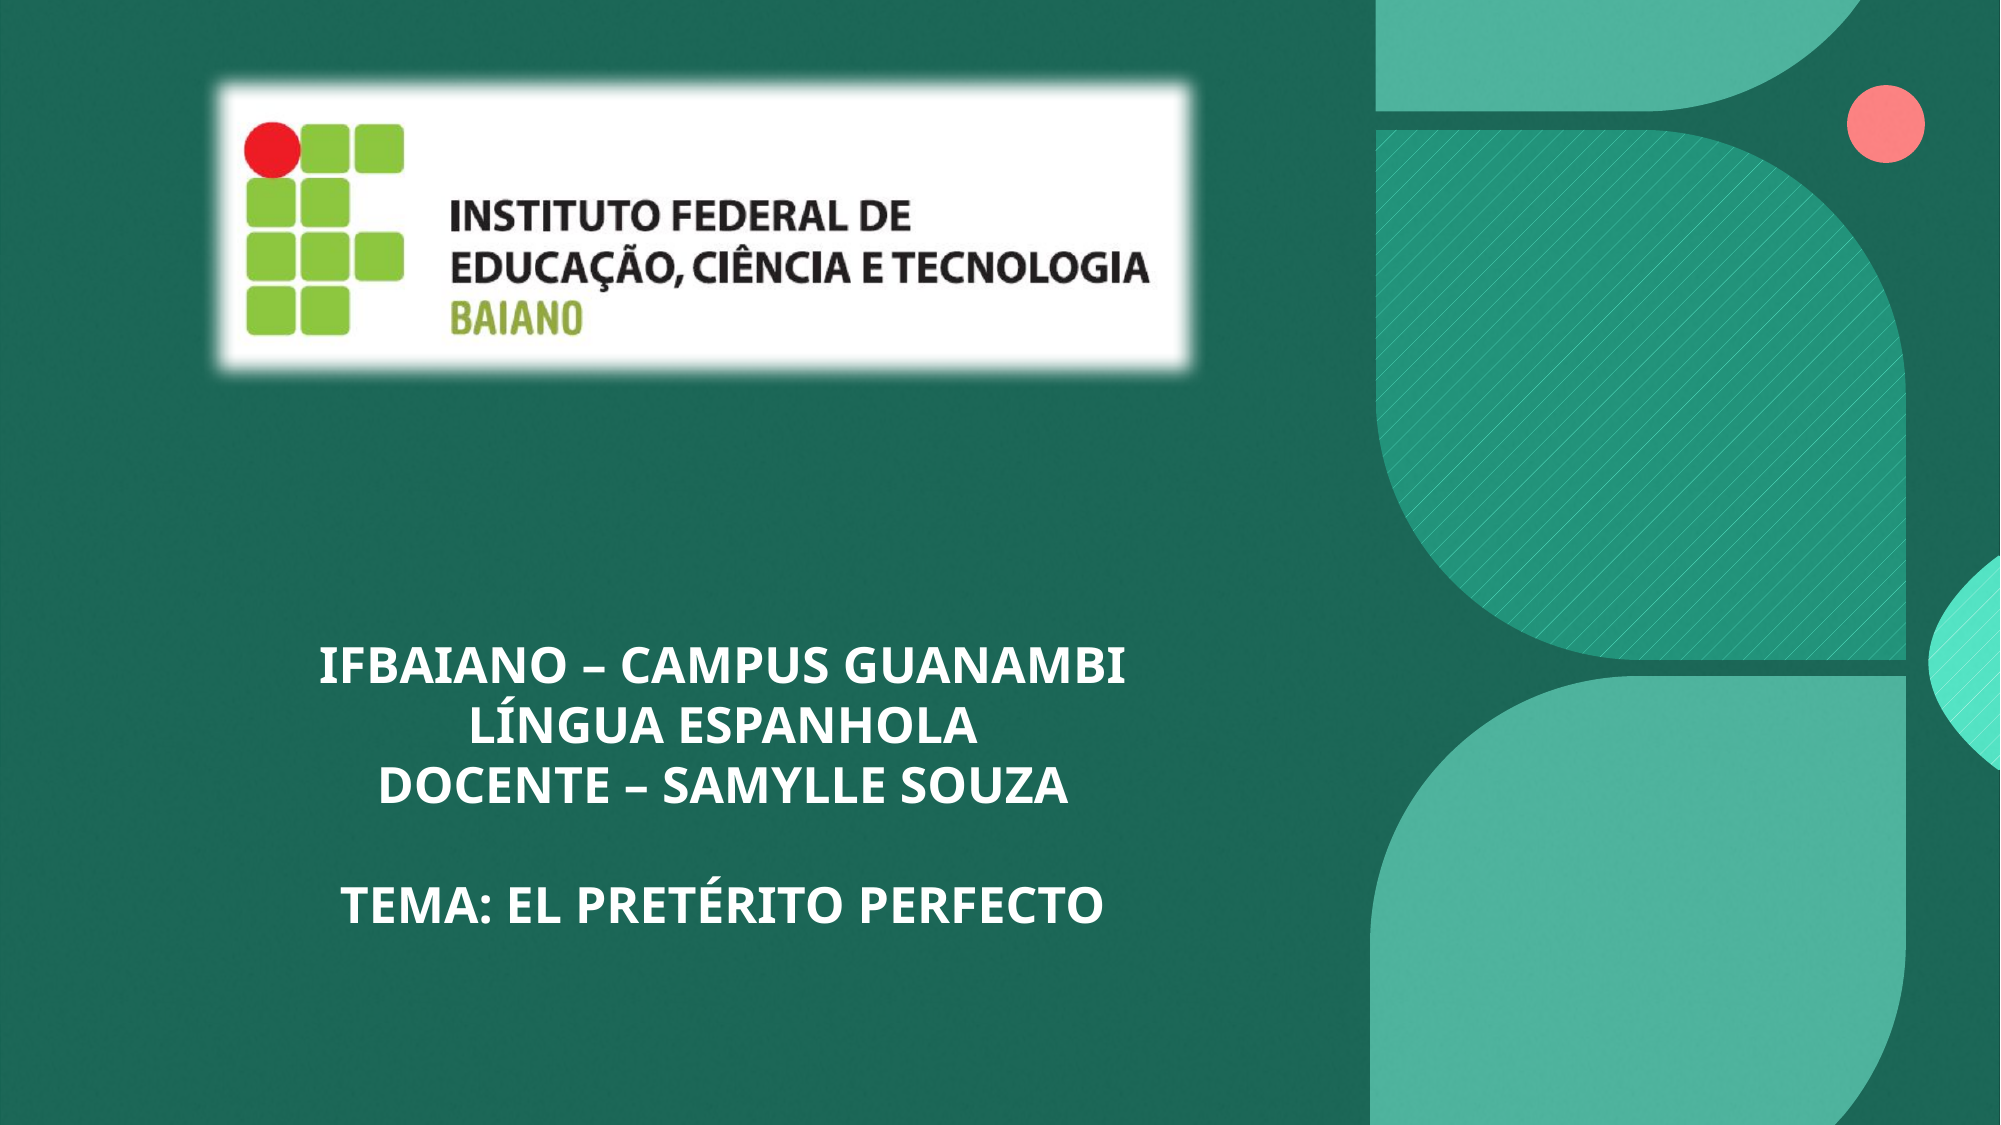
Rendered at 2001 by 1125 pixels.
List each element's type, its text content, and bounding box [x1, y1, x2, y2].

picture [200, 66, 1206, 387]
text_box IFBAIANO – CAMPUS GUANAMBI LÍNGUA ESPANHOLA DOCENTE – SAMYLLE SOUZA TEMA: EL PRETÉRITO PERFECTO [203, 625, 1242, 941]
